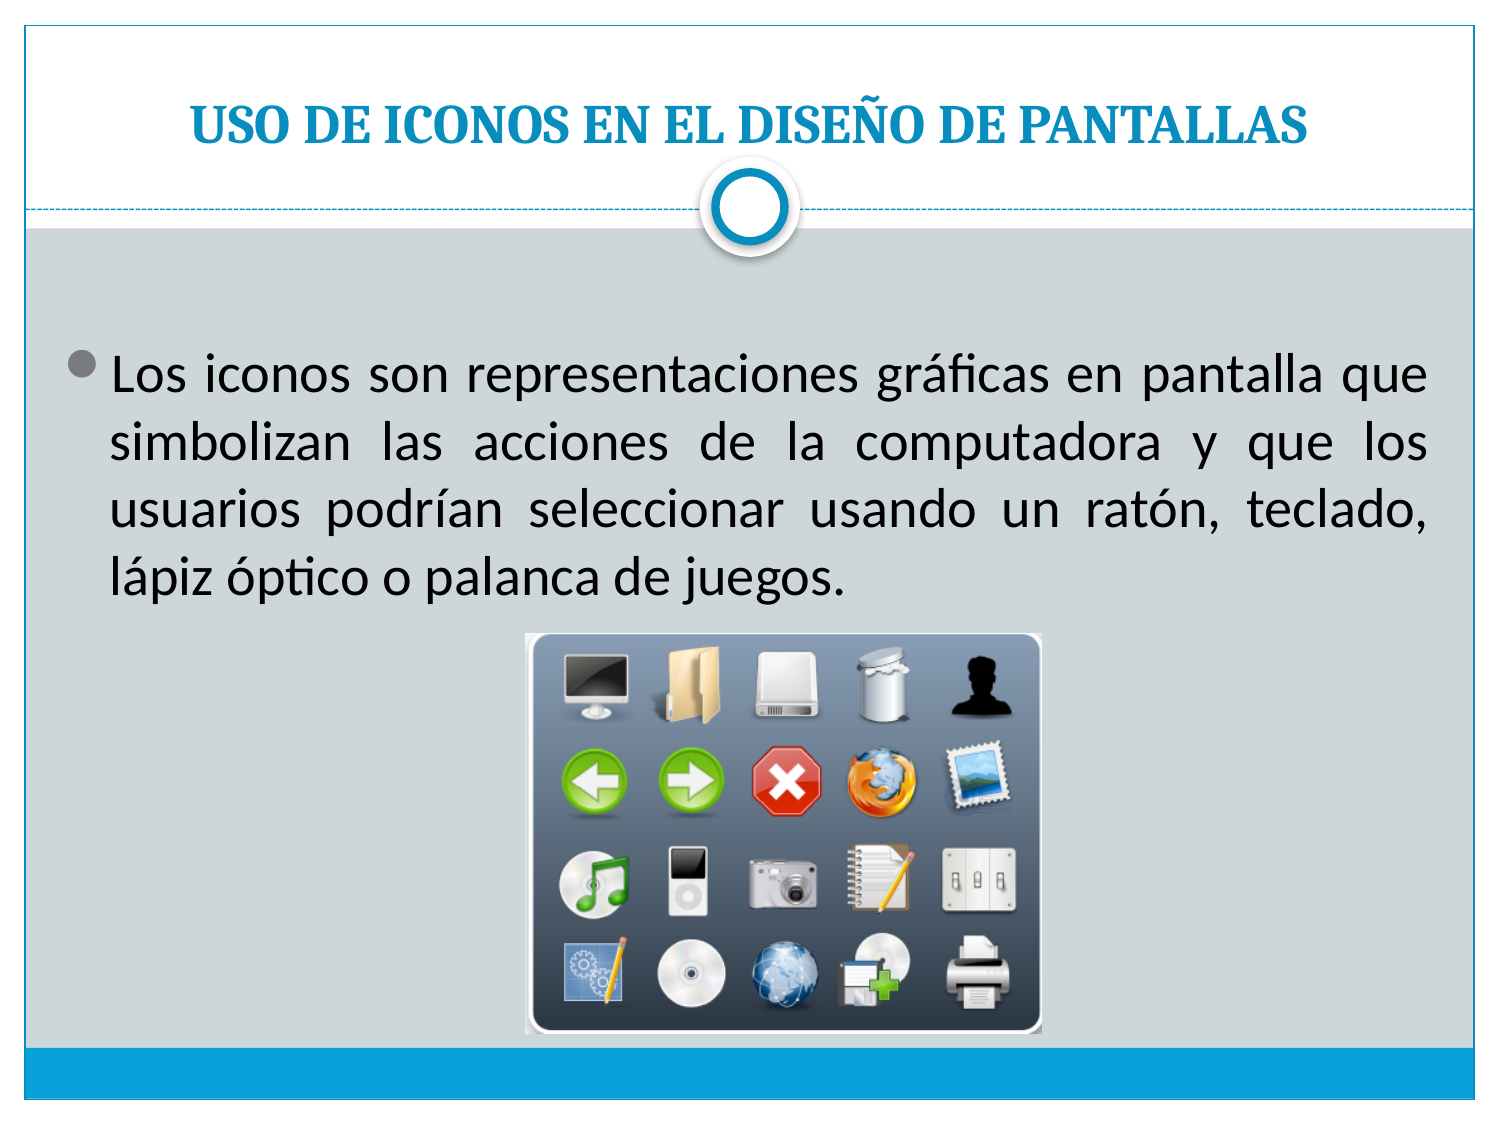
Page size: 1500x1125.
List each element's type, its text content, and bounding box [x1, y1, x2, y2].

picture [525, 633, 1042, 1034]
list Los iconos son representaciones gráficas en pantalla que simbolizan las acciones de la computadora y que los usuarios podrían seleccionar usando un ratón, teclado, lápiz óptico o palanca de juegos. [49, 250, 1445, 1001]
title USO DE ICONOS EN EL DISEÑO DE PANTALLAS [49, 37, 1450, 162]
